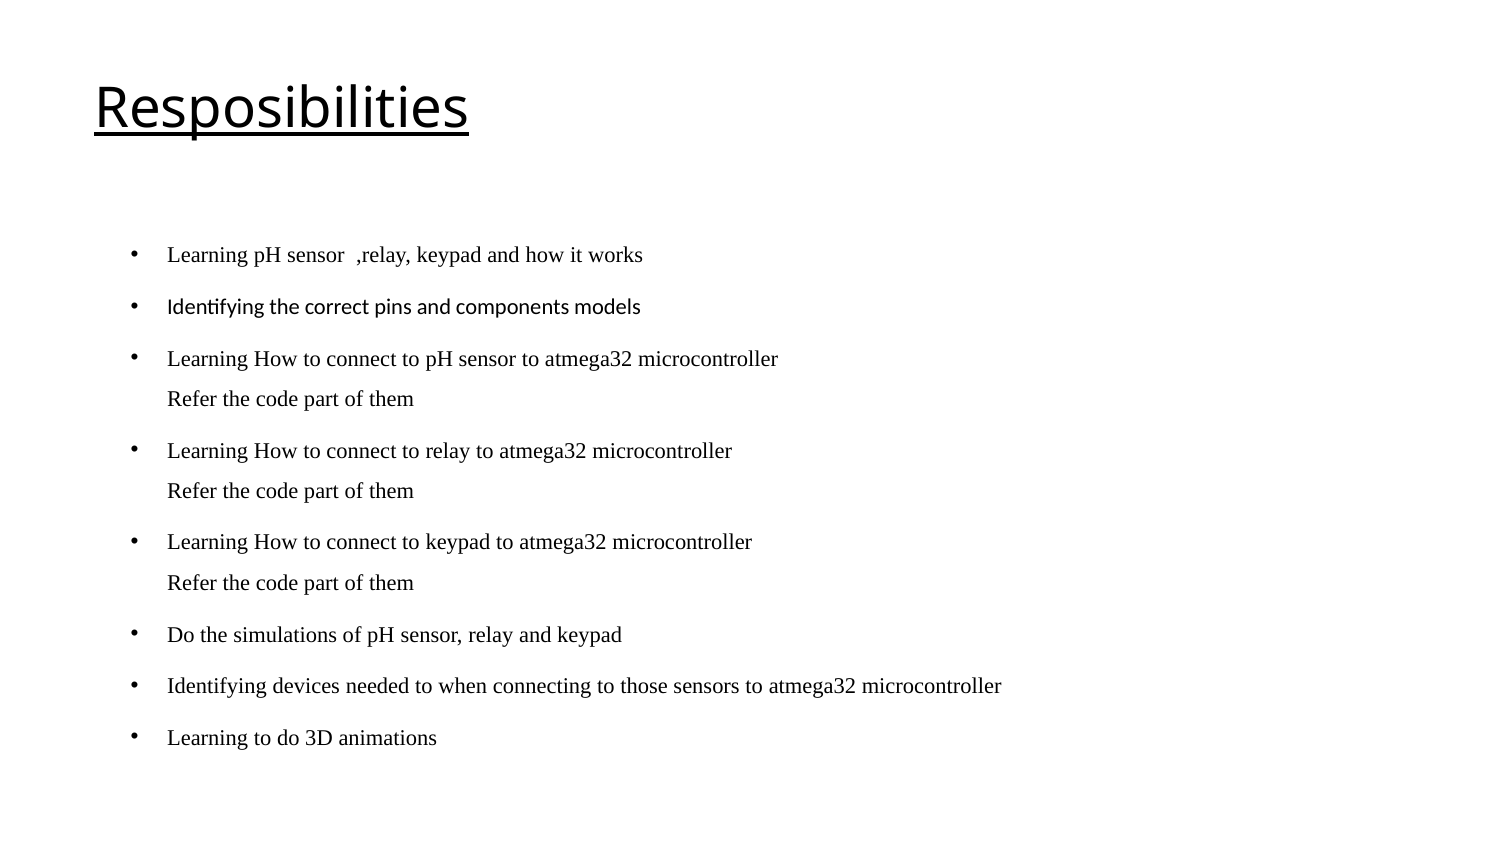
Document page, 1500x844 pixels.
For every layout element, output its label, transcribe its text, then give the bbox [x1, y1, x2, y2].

title Resposibilities [79, 39, 1421, 180]
list Learning pH sensor ,relay, keypad and how it works Identifying the correct pins and components models Learning How to connect to pH sensor to atmega32 microcontroller Refer the code part of them Learning How to connect to relay to atmega32 microcontroller Refer the code part of them Learning How to connect to keypad to atmega32 microcontroller Refer the code part of them Do the simulations of pH sensor, relay and keypad Identifying devices needed to when connecting to those sensors to atmega32 microcontroller Learning to do 3D animations [79, 219, 1421, 760]
